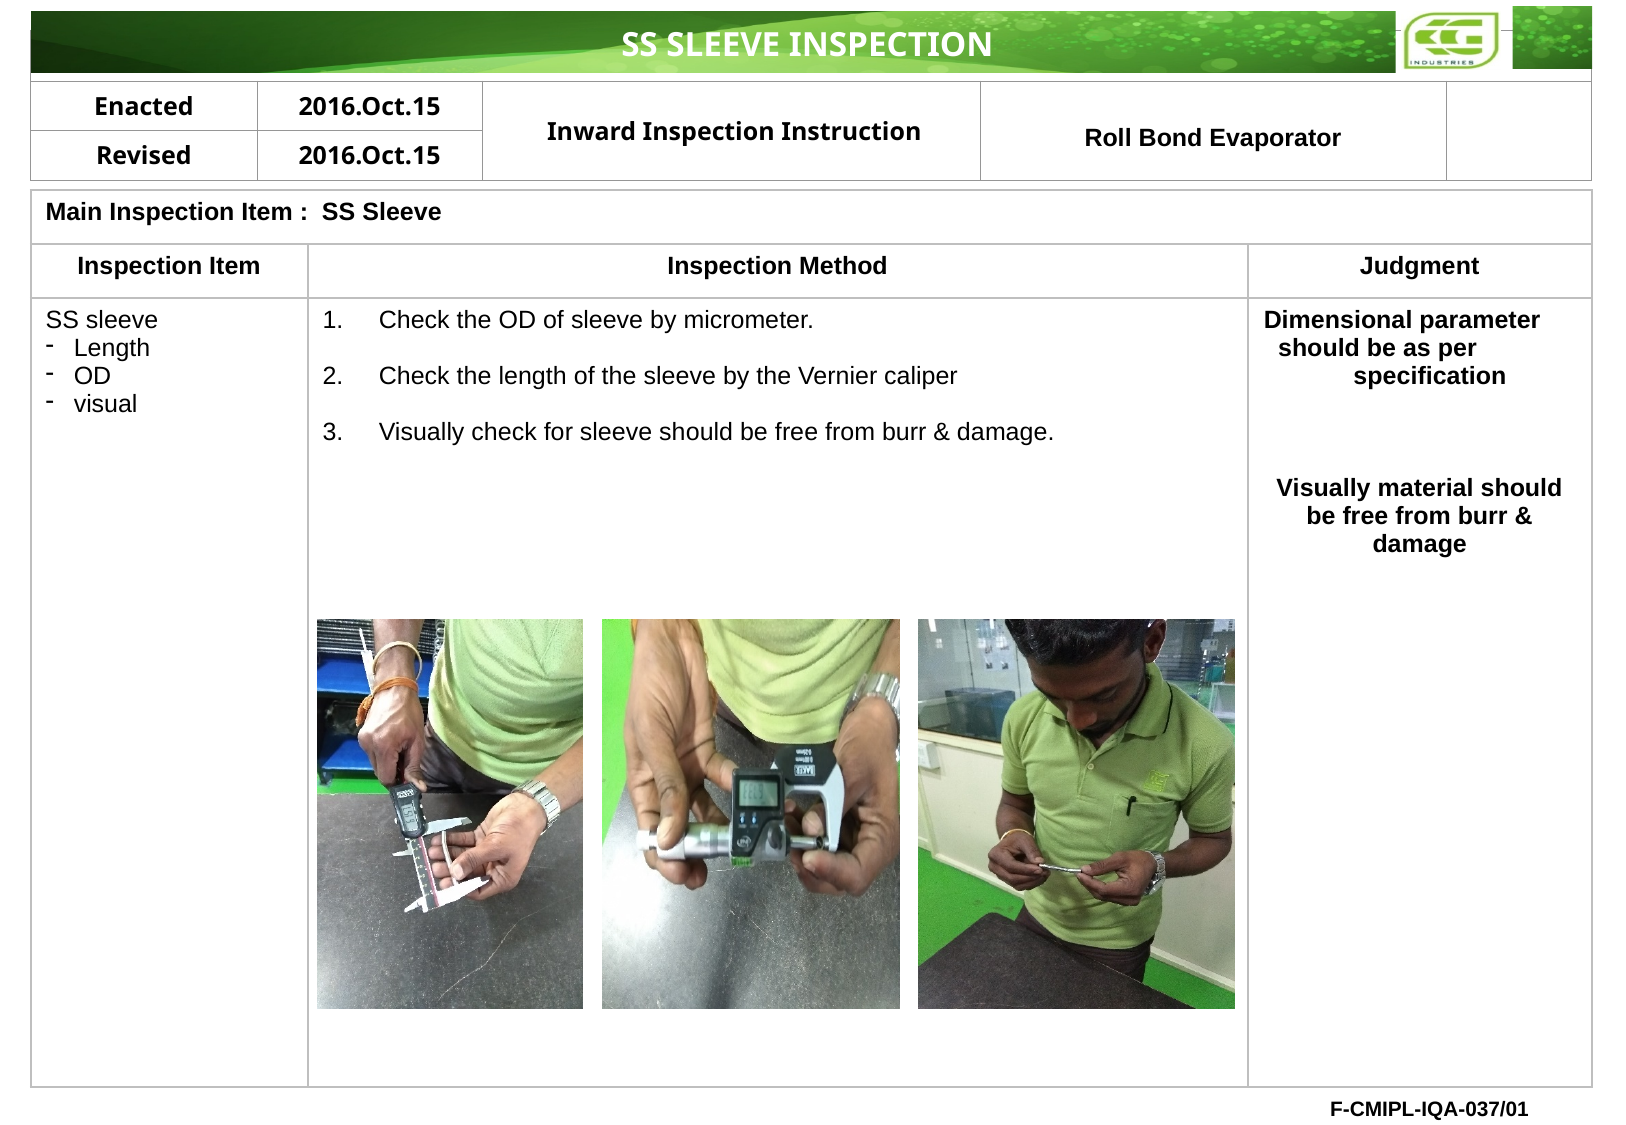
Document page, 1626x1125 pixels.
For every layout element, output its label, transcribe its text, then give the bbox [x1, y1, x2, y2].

text_box F-CMIPL-IQA-037/01 [1315, 1088, 1591, 1125]
table_cell Judgment [1249, 245, 1591, 297]
picture [316, 618, 583, 1009]
table_cell Inspection Item [32, 245, 307, 297]
table_cell SS sleeve Length OD visual [32, 299, 307, 1086]
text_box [30, 0, 1593, 73]
picture [602, 618, 900, 1009]
table_cell Inspection Method [309, 245, 1247, 297]
table_cell Dimensional parameter should be as per specification Visually material should be free from burr & damage [1249, 299, 1591, 1086]
picture [918, 618, 1235, 1009]
table_header Main Inspection Item : SS Sleeve [32, 191, 1591, 243]
table_cell Check the OD of sleeve by micrometer. Check the length of the sleeve by the Vernier caliper Visually check for sleeve should be free from burr & damage. [309, 299, 1247, 1086]
